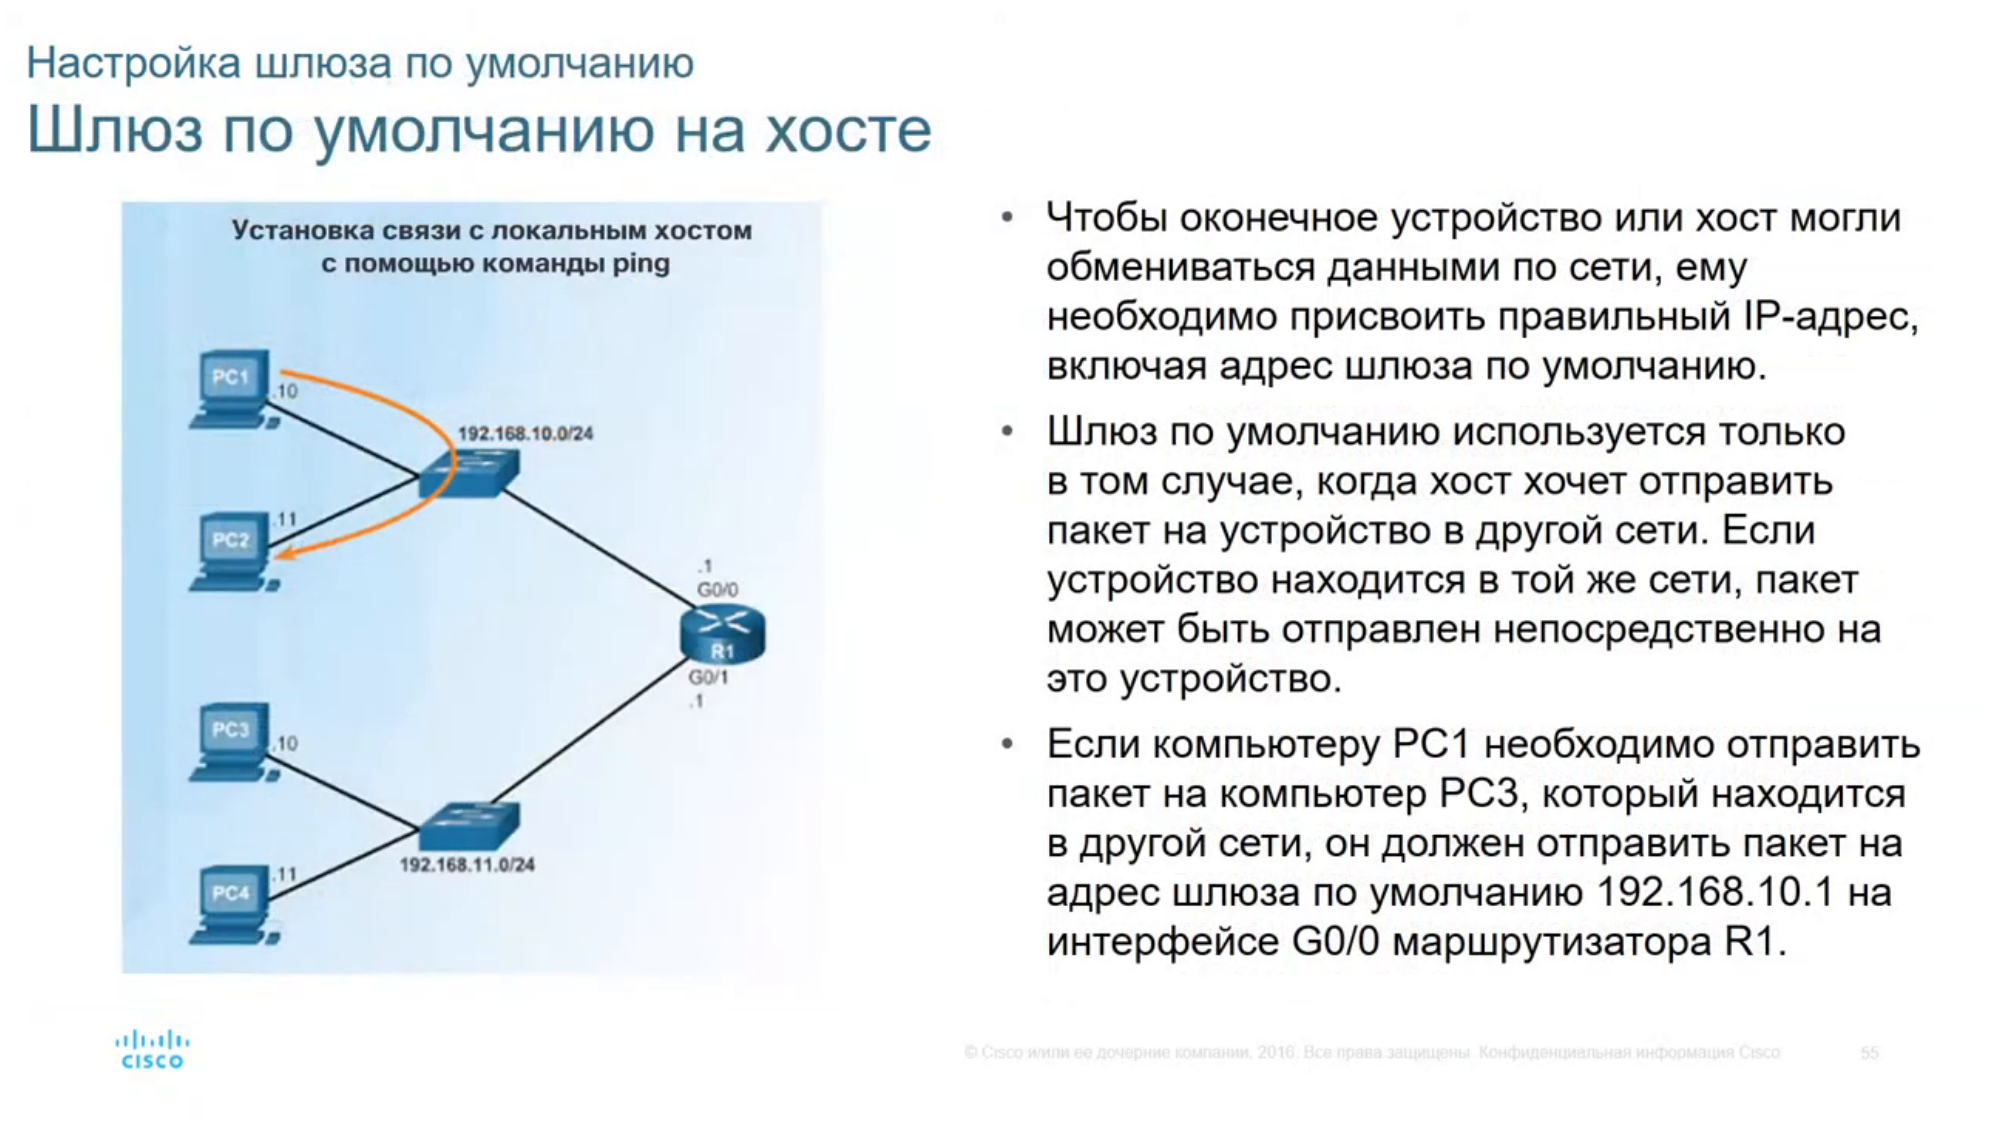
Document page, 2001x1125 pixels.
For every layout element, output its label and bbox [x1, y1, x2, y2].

list [6, 11, 1982, 1122]
